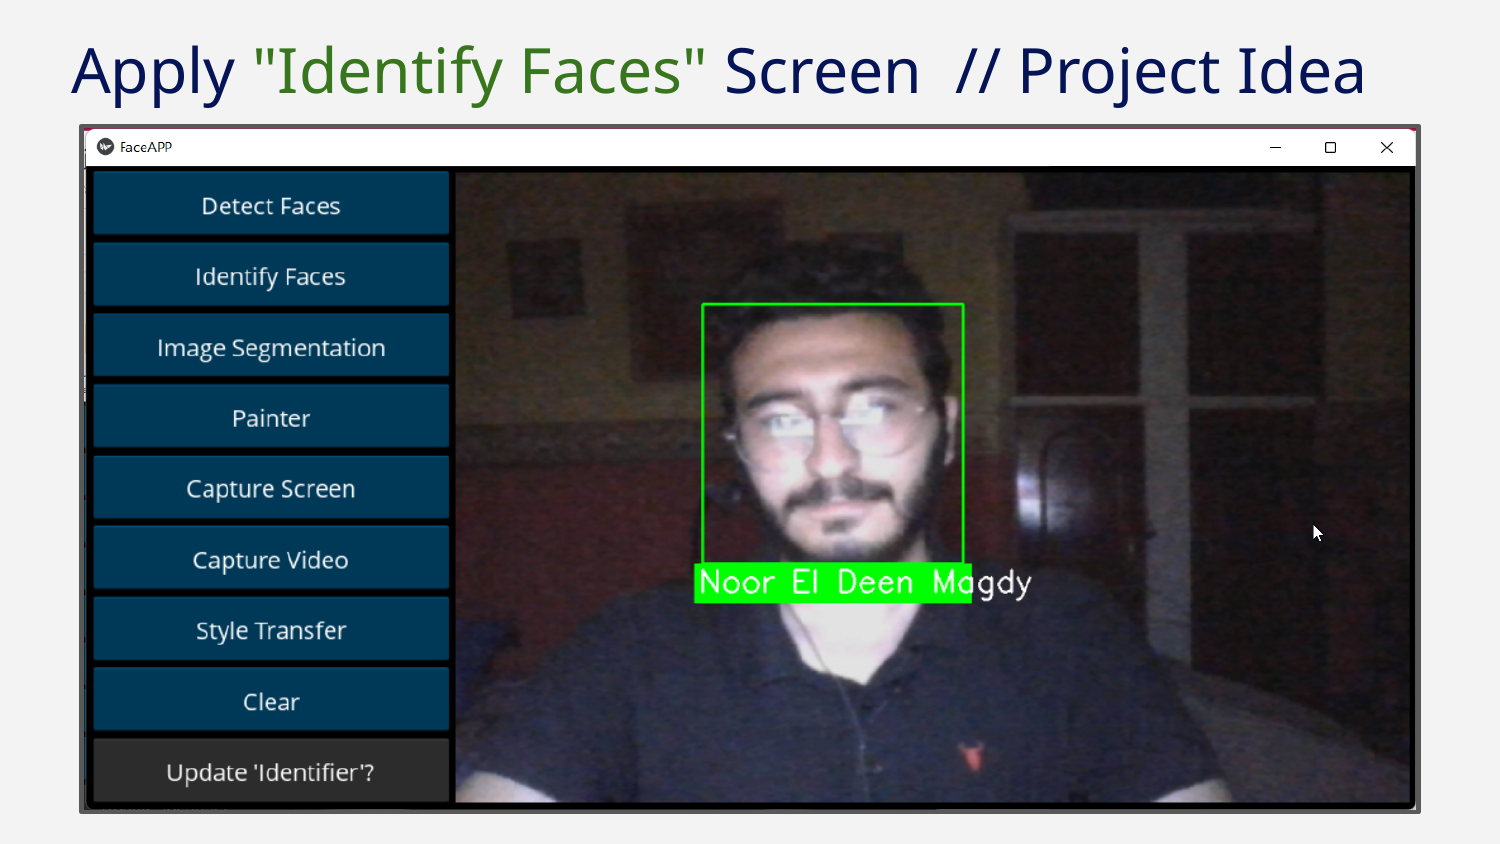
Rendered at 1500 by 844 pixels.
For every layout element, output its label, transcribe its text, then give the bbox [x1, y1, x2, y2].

title Apply "Identify Faces" Screen // Project Idea [56, 24, 1444, 113]
picture [83, 127, 1417, 810]
